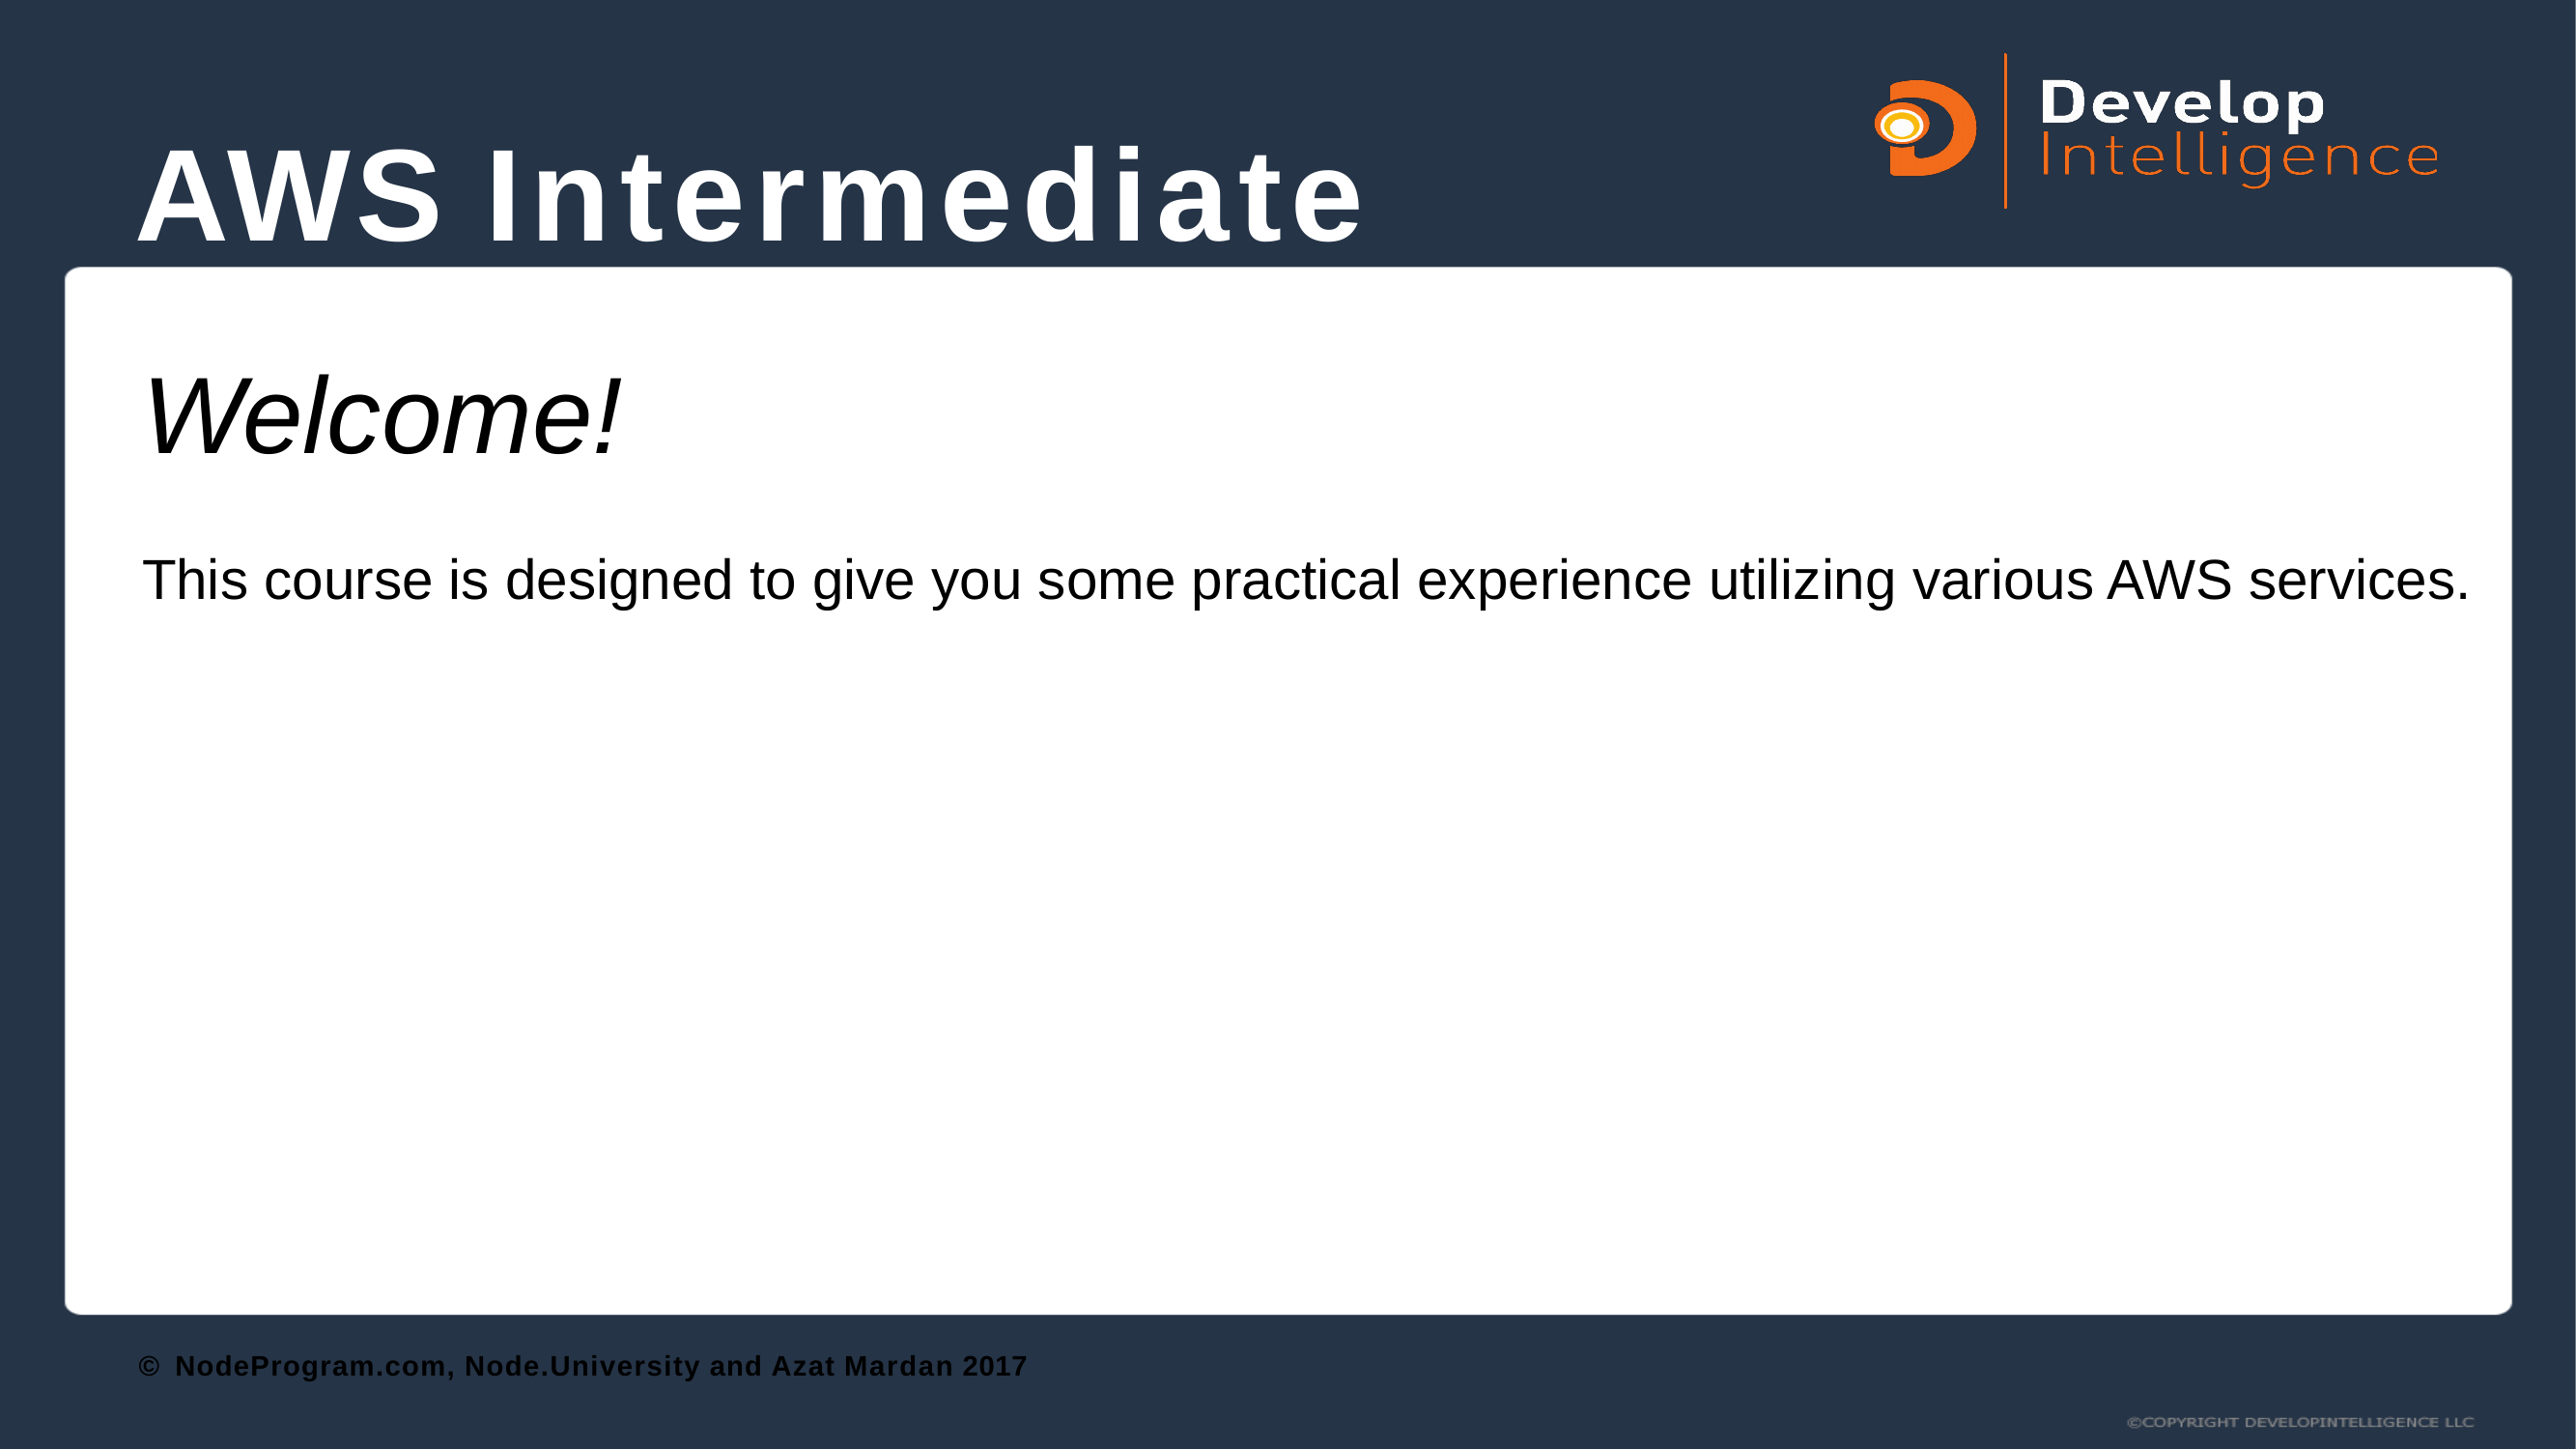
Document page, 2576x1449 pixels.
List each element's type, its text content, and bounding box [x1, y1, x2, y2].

footer © NodeProgram.com, Node.University and Azat Mardan 2017 [136, 1347, 1034, 1449]
text_box Welcome! This course is designed to give you some practical experience utilizing various AWS services. [127, 337, 2489, 618]
text_box AWS Intermediate [132, 80, 2404, 268]
picture [0, 0, 2576, 1449]
